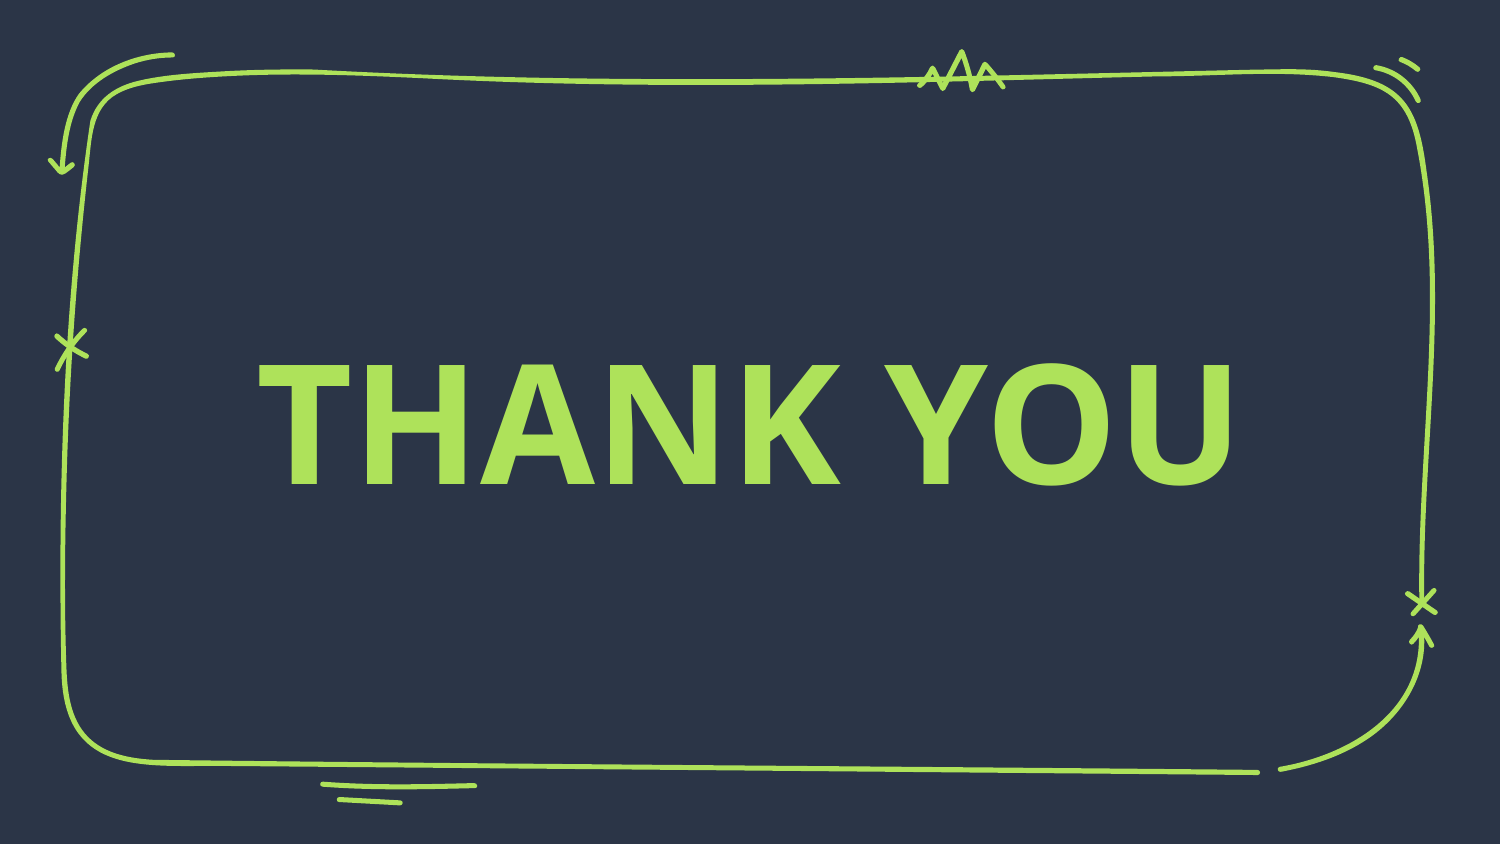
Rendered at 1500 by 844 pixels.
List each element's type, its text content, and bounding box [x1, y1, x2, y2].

text_box THANK YOU [112, 310, 1388, 526]
